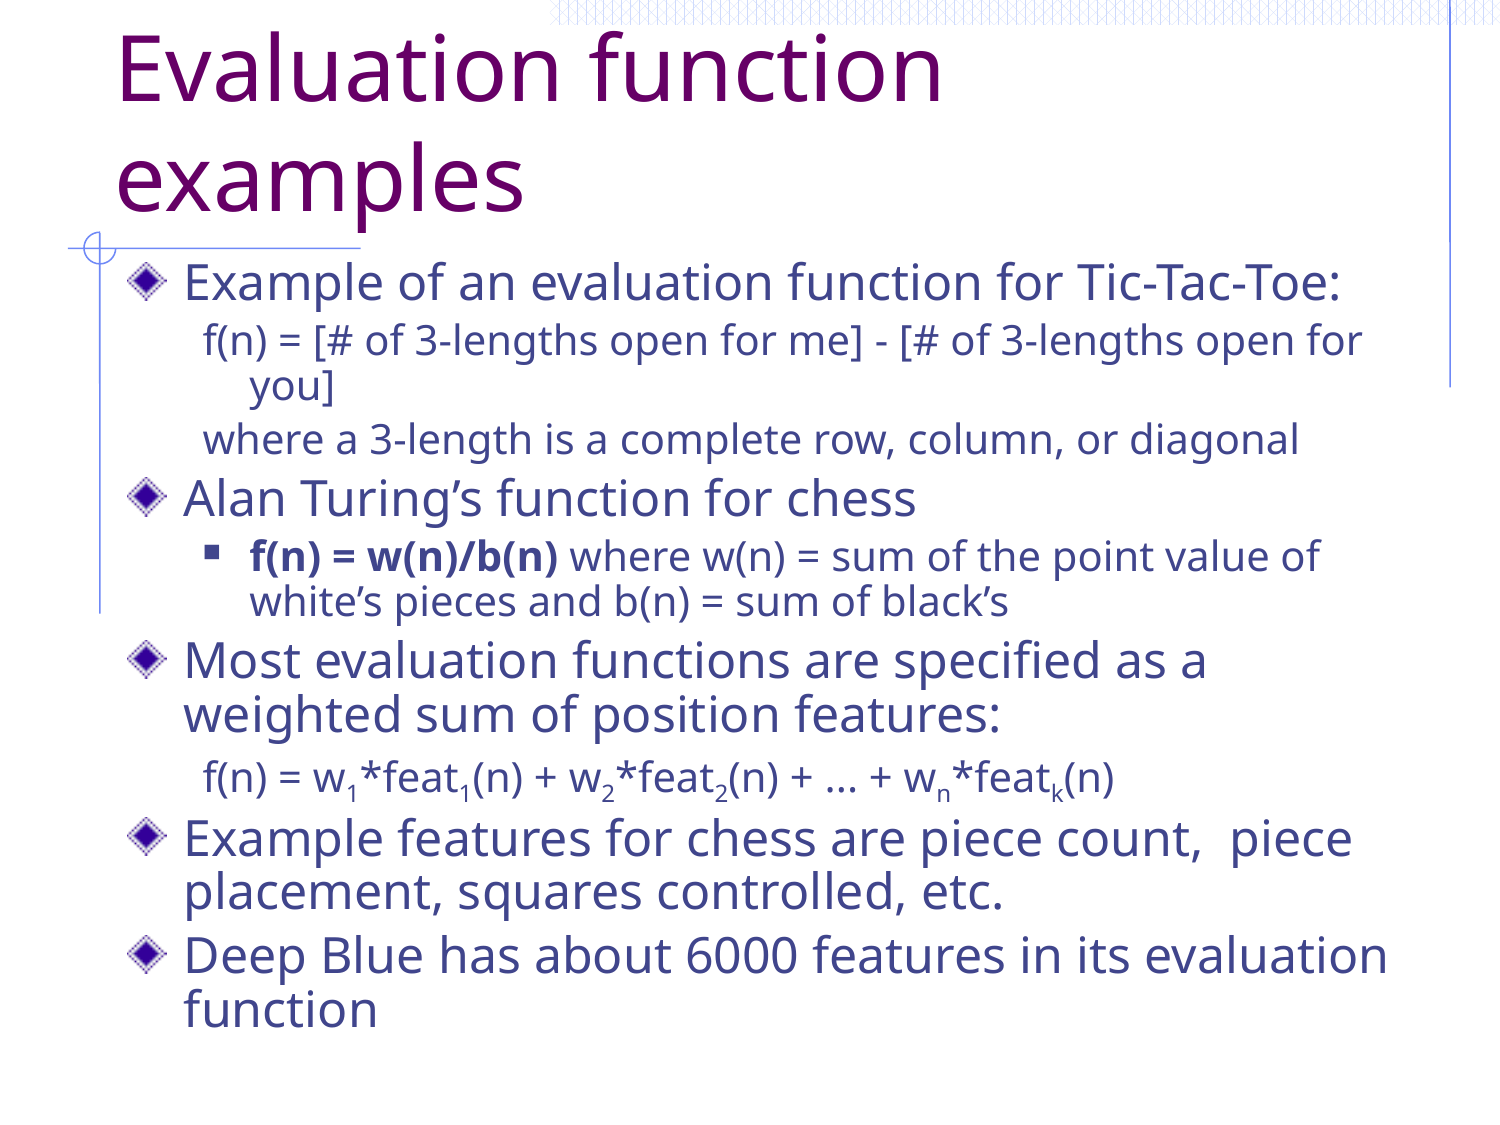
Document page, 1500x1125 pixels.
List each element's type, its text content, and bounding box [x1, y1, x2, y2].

picture [127, 262, 167, 301]
list Example of an evaluation function for Tic-Tac-Toe: f(n) = [# of 3-lengths open for me] - [# of 3-lengths open for you] where a 3-length is a complete row, column, or diagonal Alan Turing’s function for chess f(n) = w(n)/b(n) where w(n) = sum of the point value of white’s pieces and b(n) = sum of black’s Most evaluation functions are specified as a weighted sum of position features: f(n) = w1*feat1(n) + w2*feat2(n) + ... + wn*featk(n) Example features for chess are piece count, piece placement, squares controlled, etc. Deep Blue has about 6000 features in its evaluation function [112, 249, 1425, 925]
picture [127, 817, 167, 856]
picture [127, 477, 167, 517]
picture [127, 935, 167, 974]
title Evaluation function examples [99, 50, 1375, 238]
picture [127, 640, 167, 679]
